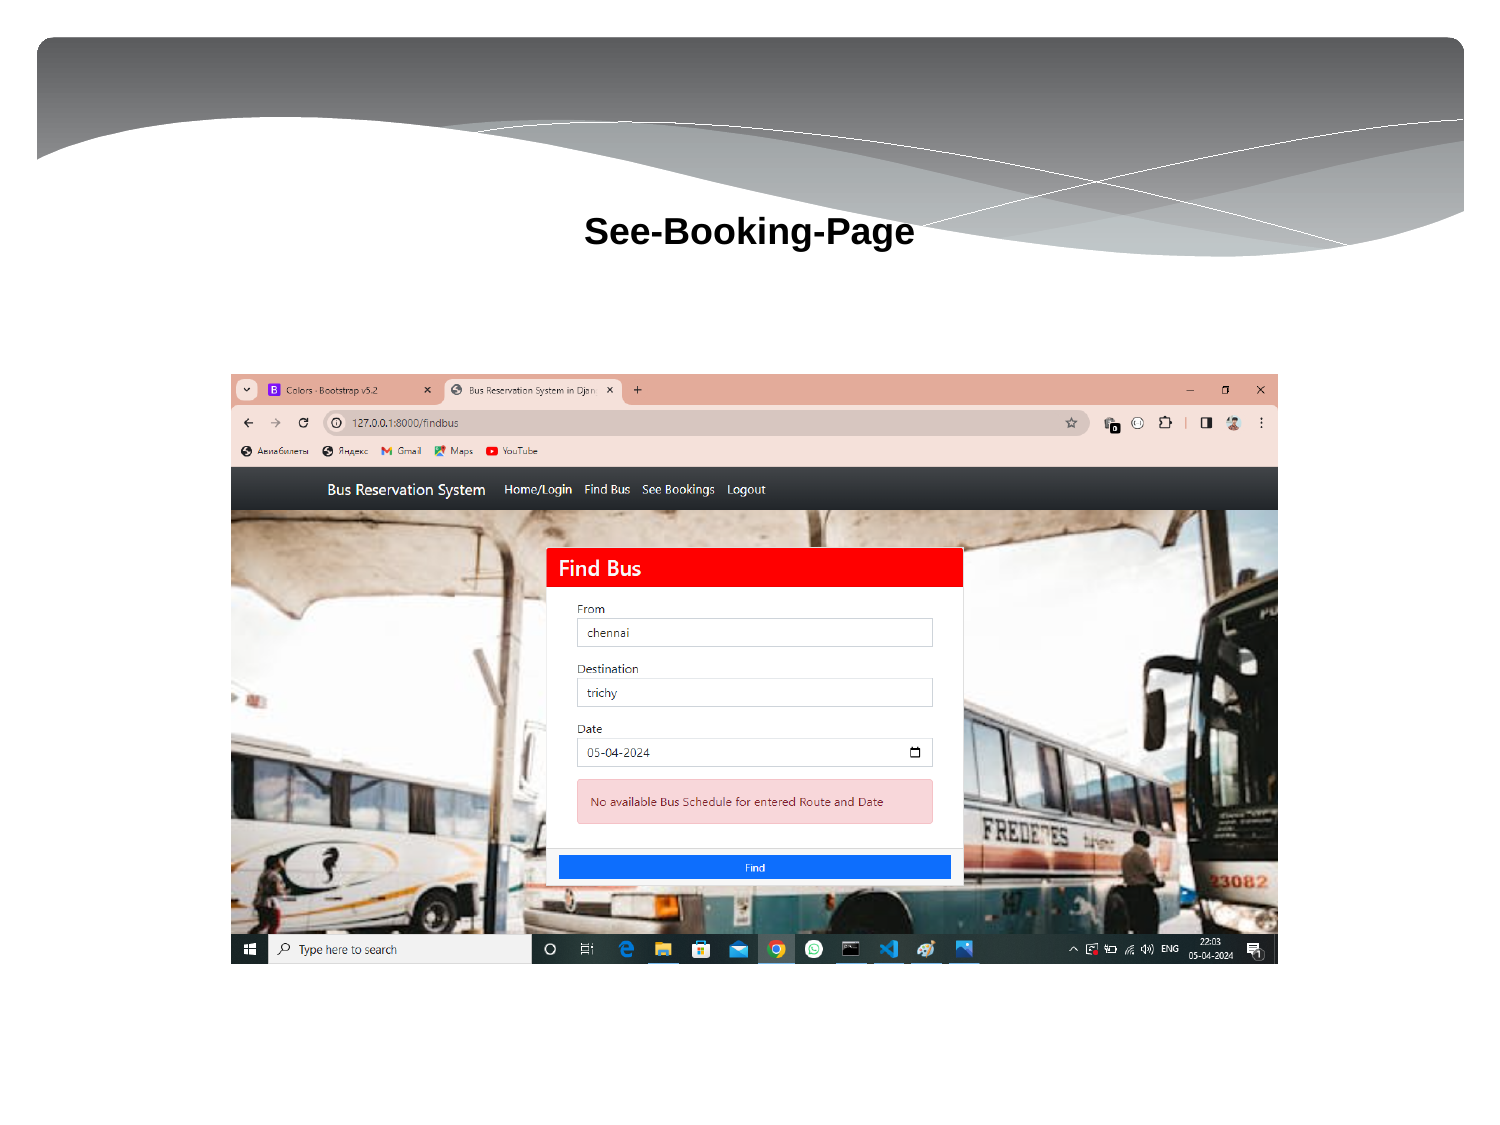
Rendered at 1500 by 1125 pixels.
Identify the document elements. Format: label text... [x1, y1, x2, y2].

picture [231, 374, 1279, 964]
text_box See-Booking-Page [569, 199, 931, 260]
